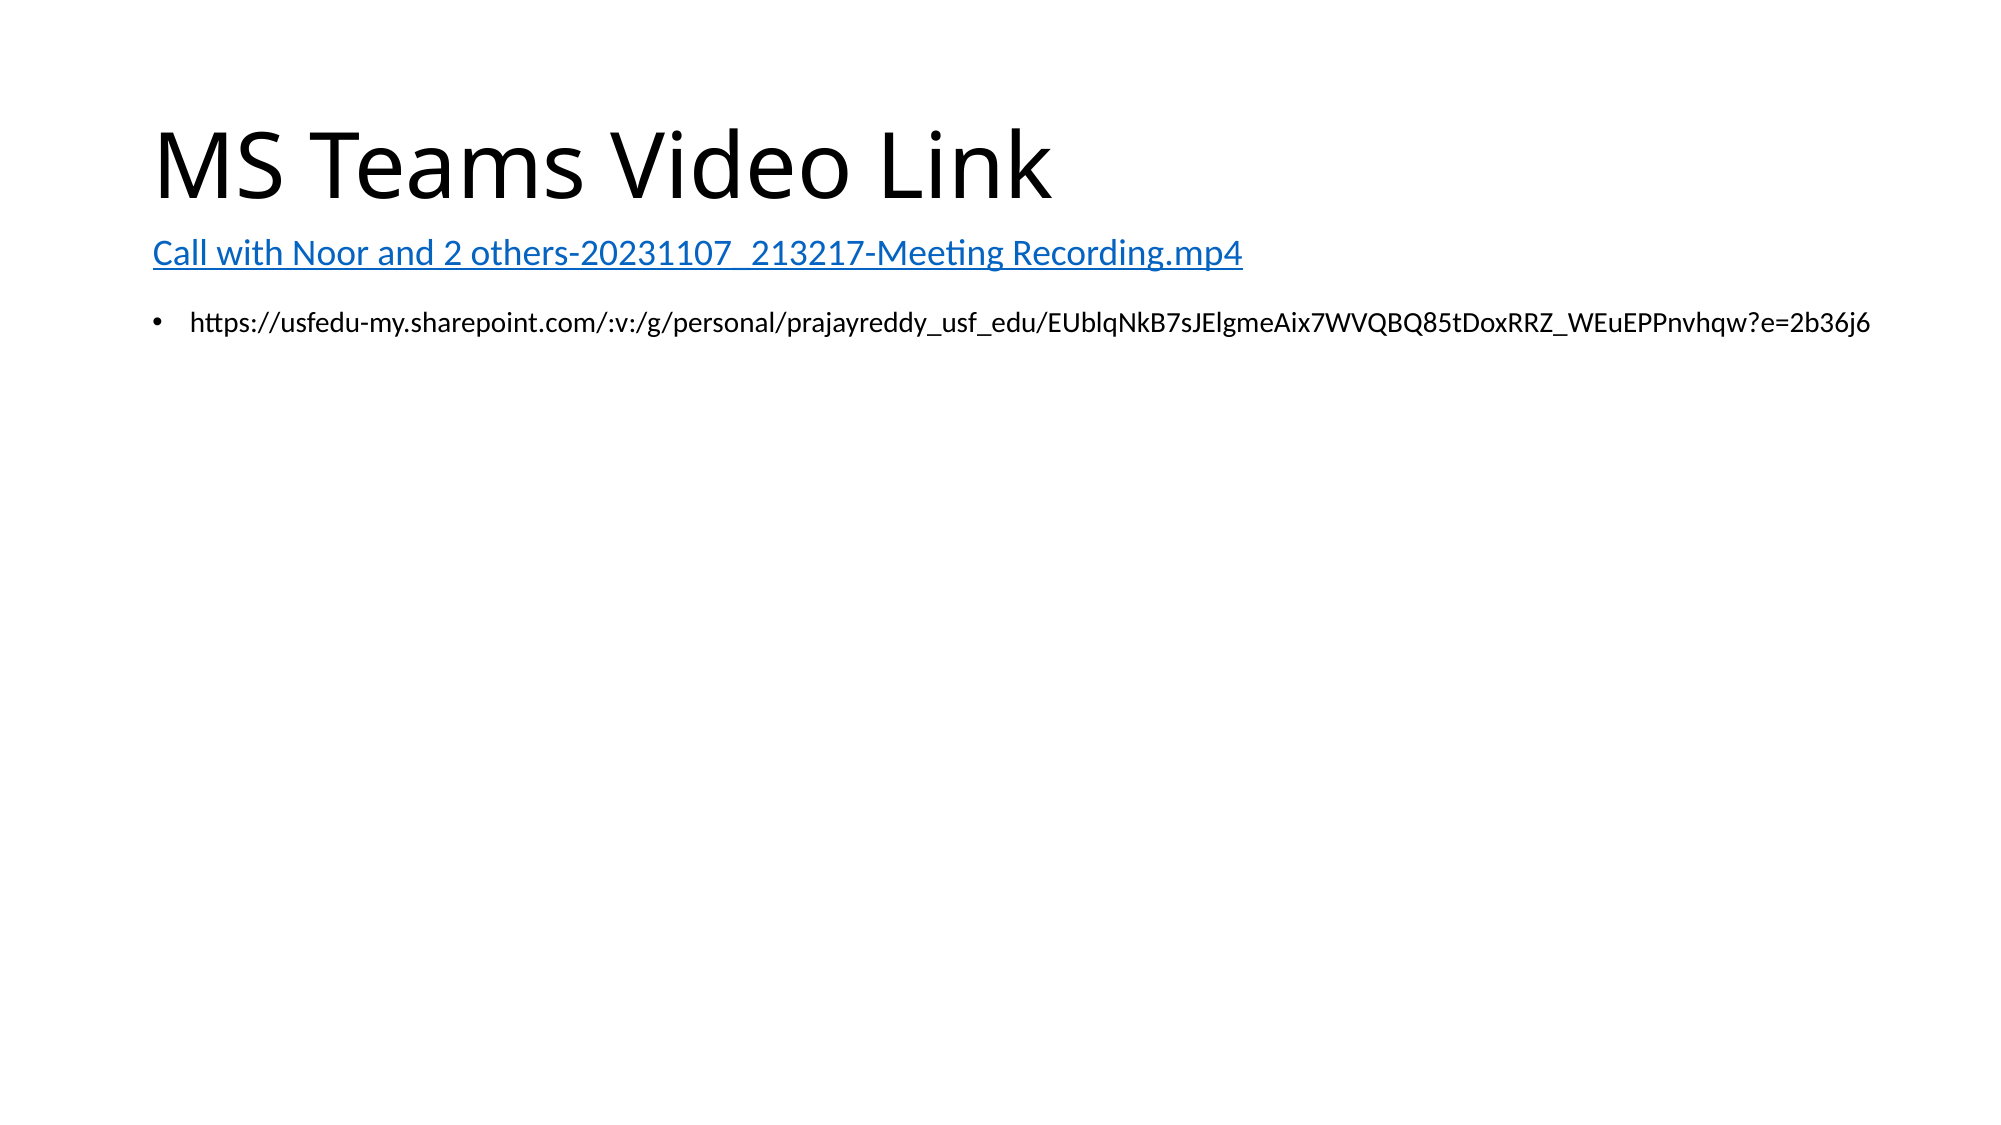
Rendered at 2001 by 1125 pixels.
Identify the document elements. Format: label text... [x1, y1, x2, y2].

list https://usfedu-my.sharepoint.com/:v:/g/personal/prajayreddy_usf_edu/EUblqNkB7sJElgmeAix7WVQBQ85tDoxRRZ_WEuEPPnvhqw?e=2b36j6 [137, 299, 1999, 1014]
title MS Teams Video Link [137, 59, 1863, 278]
text_box Call with Noor and 2 others-20231107_213217-Meeting Recording.mp4 [137, 220, 1289, 281]
